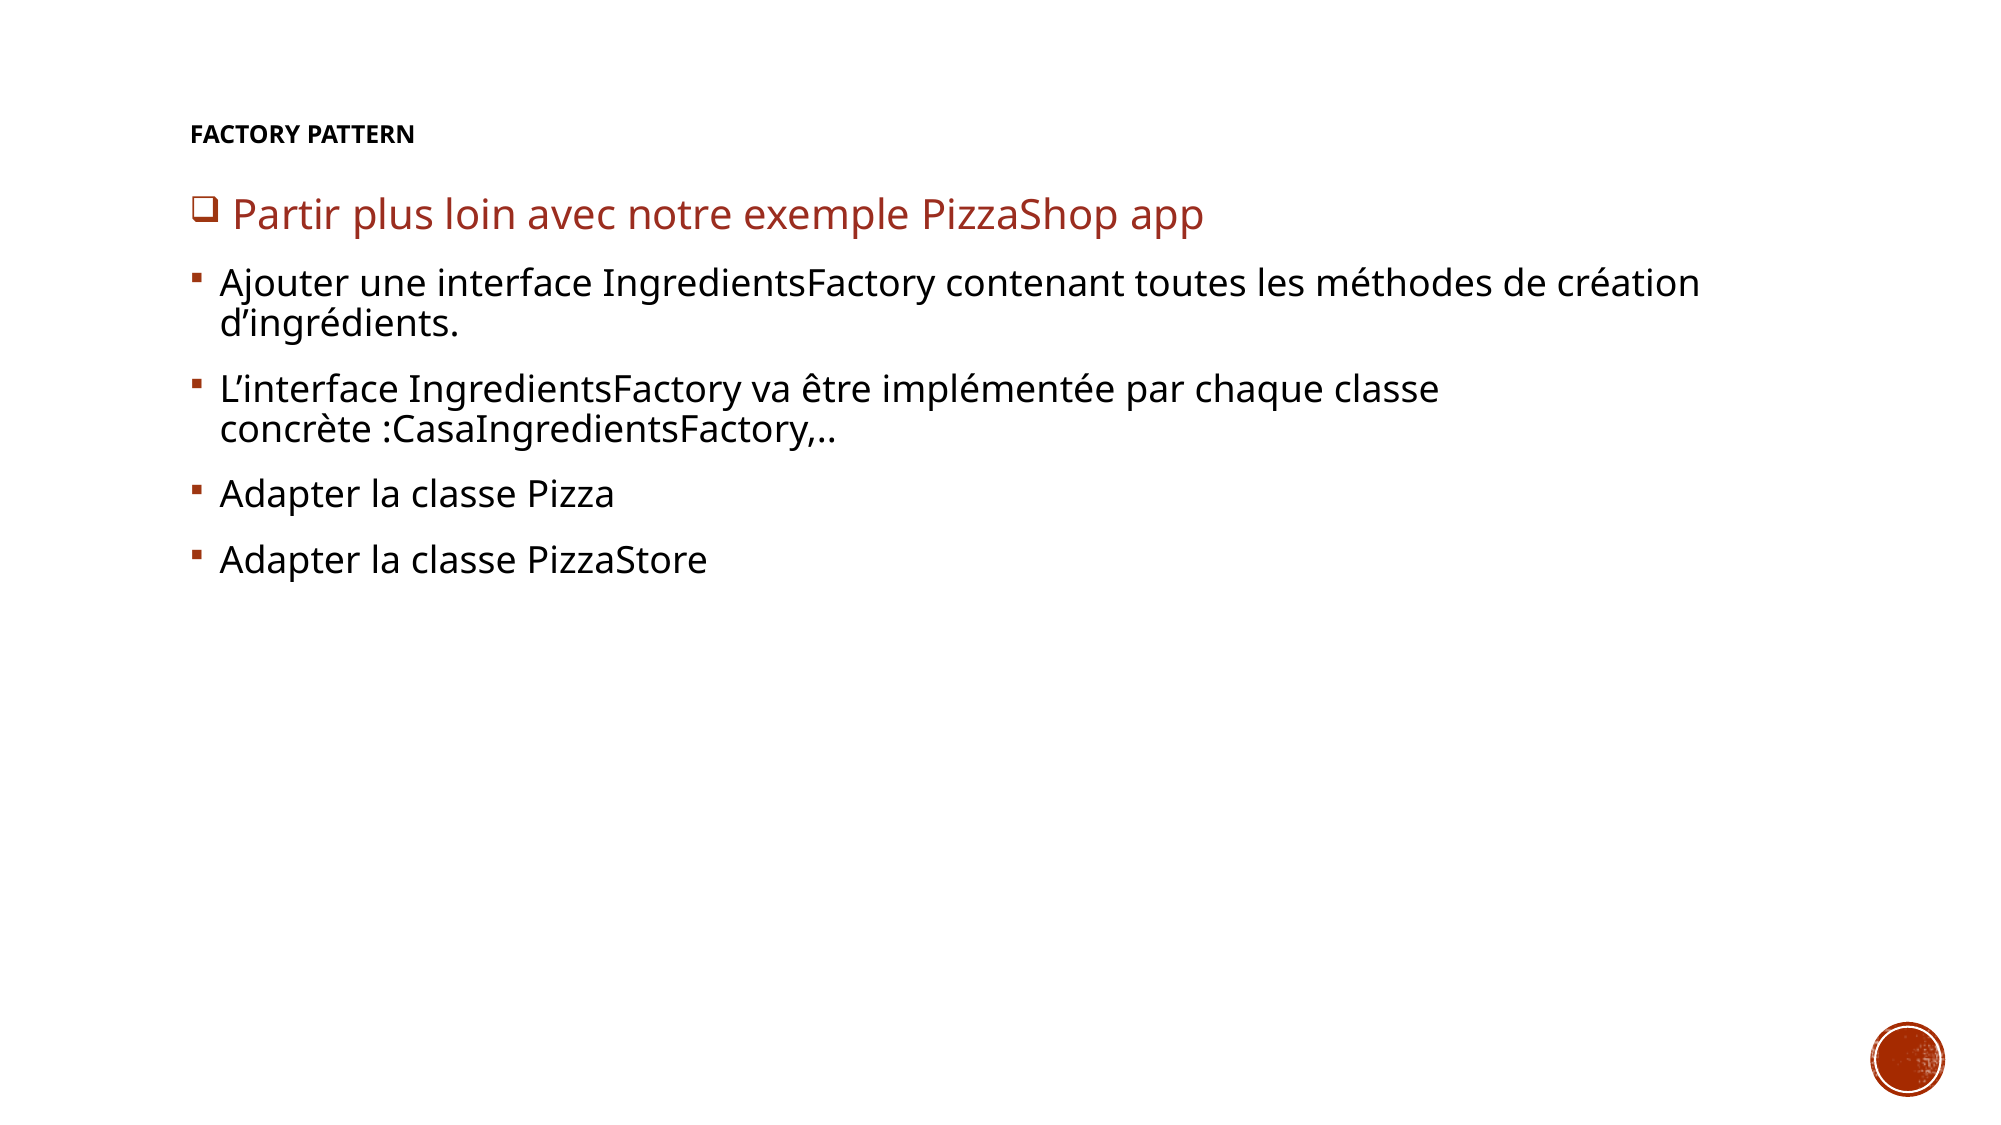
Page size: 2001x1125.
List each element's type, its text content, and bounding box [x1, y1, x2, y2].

title FACTORY Pattern [174, 34, 1825, 186]
text_box Partir plus loin avec notre exemple PizzaShop app Ajouter une interface IngredientsFactory contenant toutes les méthodes de création d’ingrédients. L’interface IngredientsFactory va être implémentée par chaque classe concrète :CasaIngredientsFactory,.. Adapter la classe Pizza Adapter la classe PizzaStore [174, 186, 1914, 1026]
